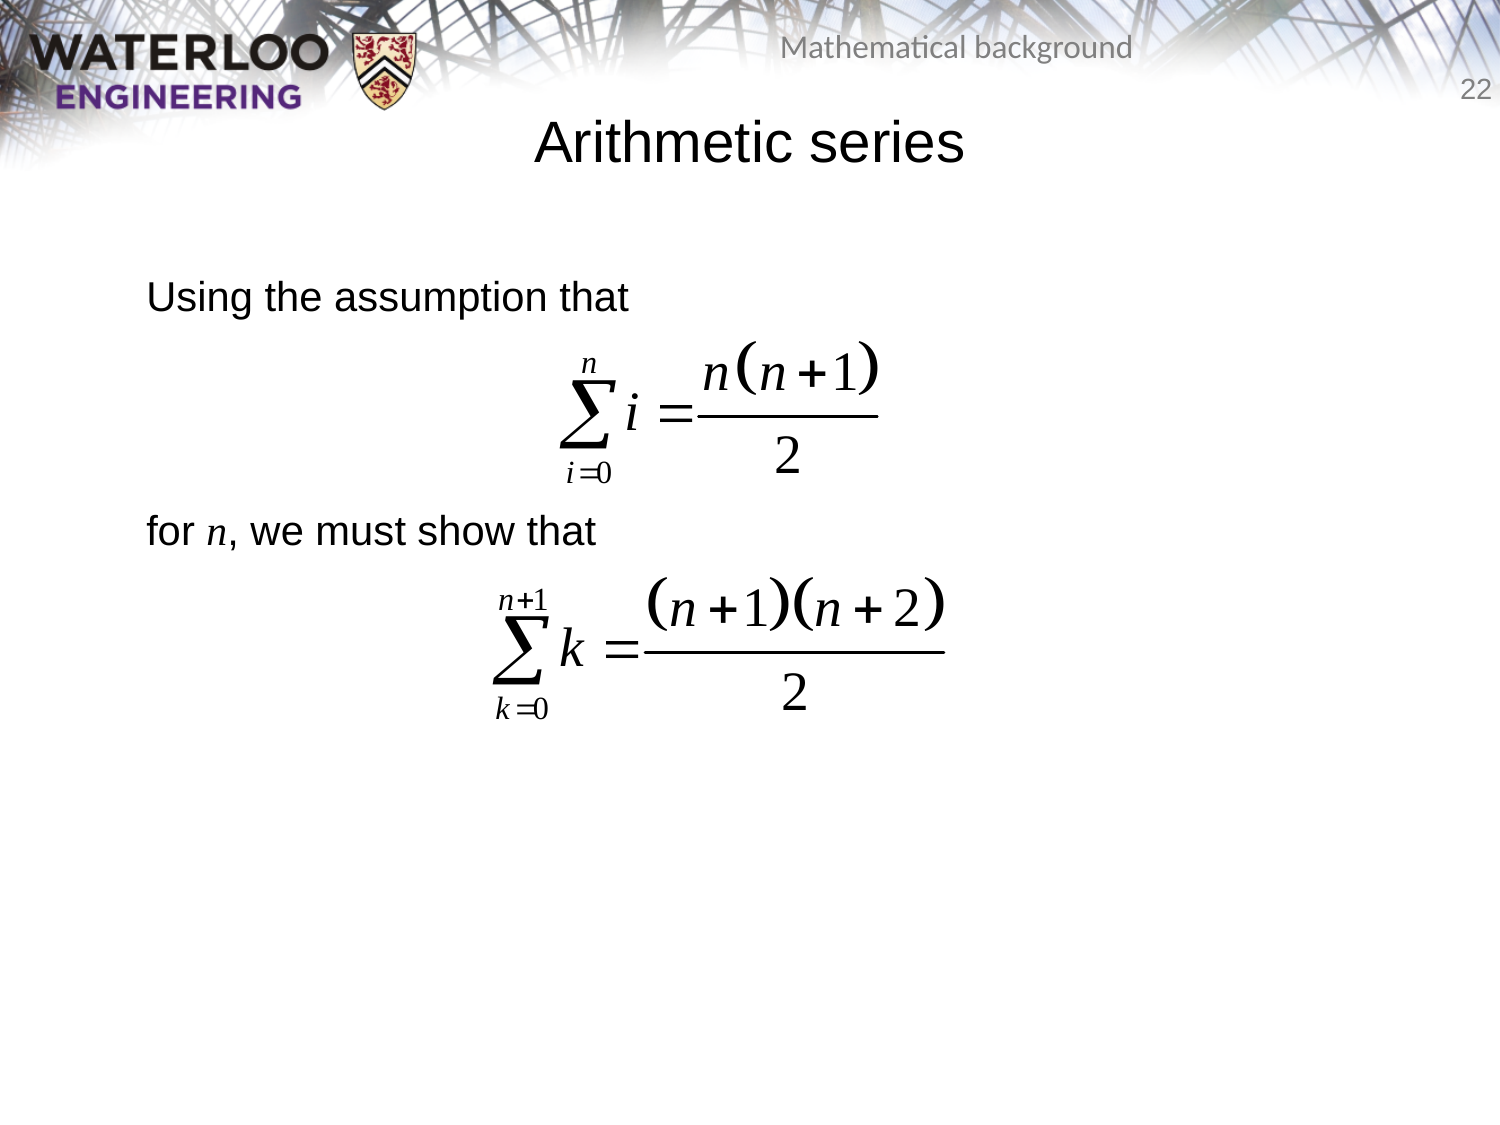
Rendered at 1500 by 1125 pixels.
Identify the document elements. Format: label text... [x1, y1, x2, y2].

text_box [551, 332, 890, 496]
picture [0, 0, 1500, 1125]
title Arithmetic series [74, 44, 1426, 233]
list Using the assumption that for n, we must show that [74, 262, 1426, 1006]
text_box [484, 569, 957, 732]
